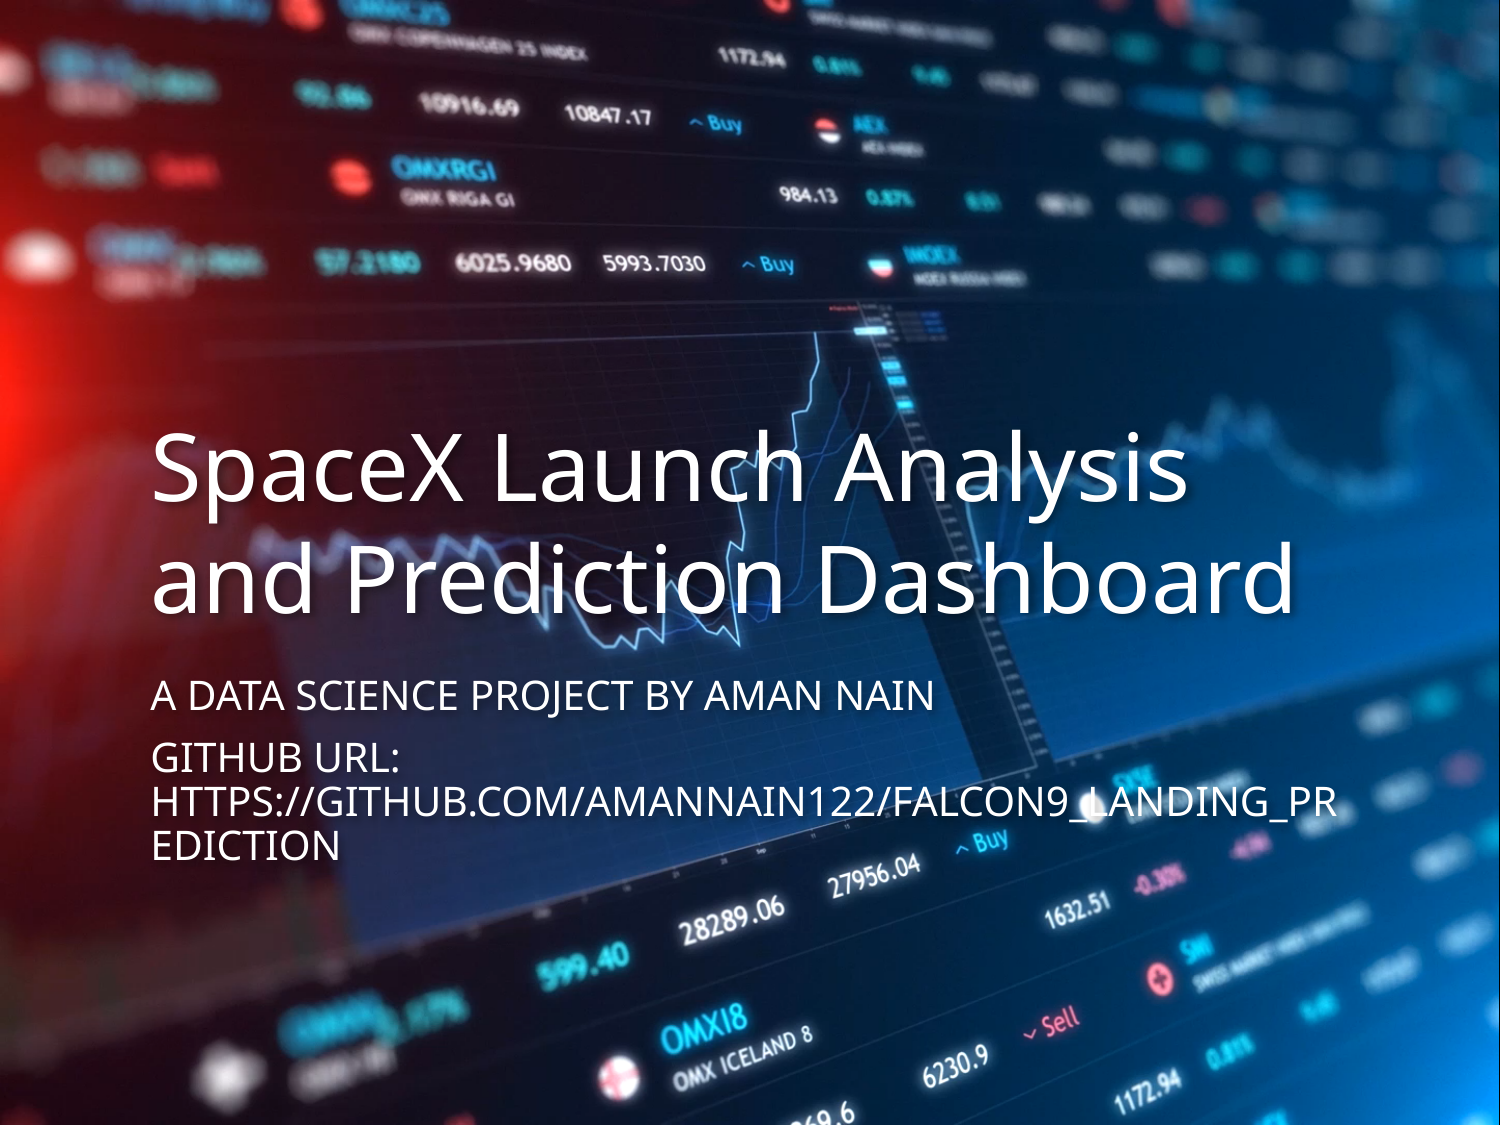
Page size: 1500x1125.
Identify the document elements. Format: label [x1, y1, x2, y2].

text_box [0, 0, 1500, 1125]
